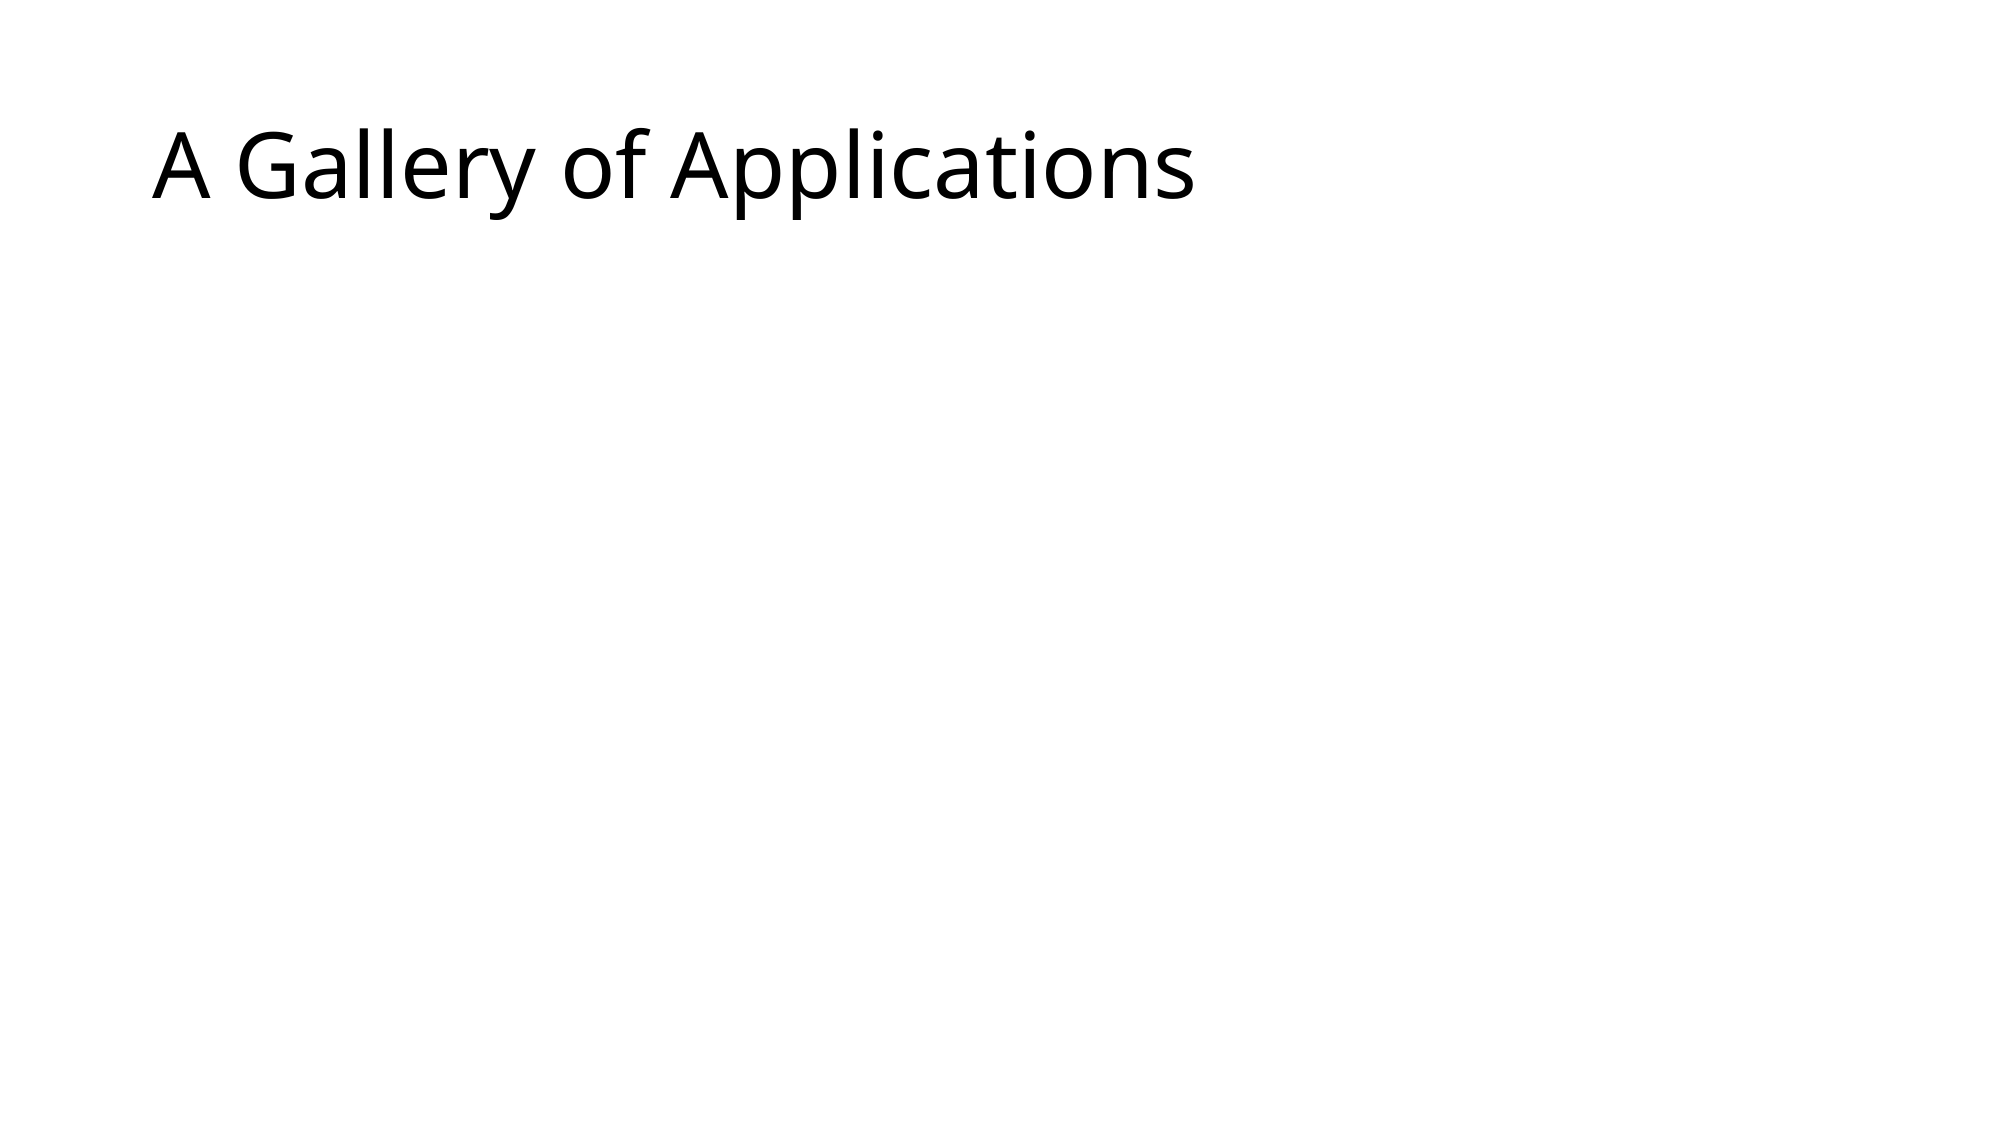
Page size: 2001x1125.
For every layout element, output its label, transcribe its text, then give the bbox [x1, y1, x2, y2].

title A Gallery of Applications [137, 59, 1863, 278]
